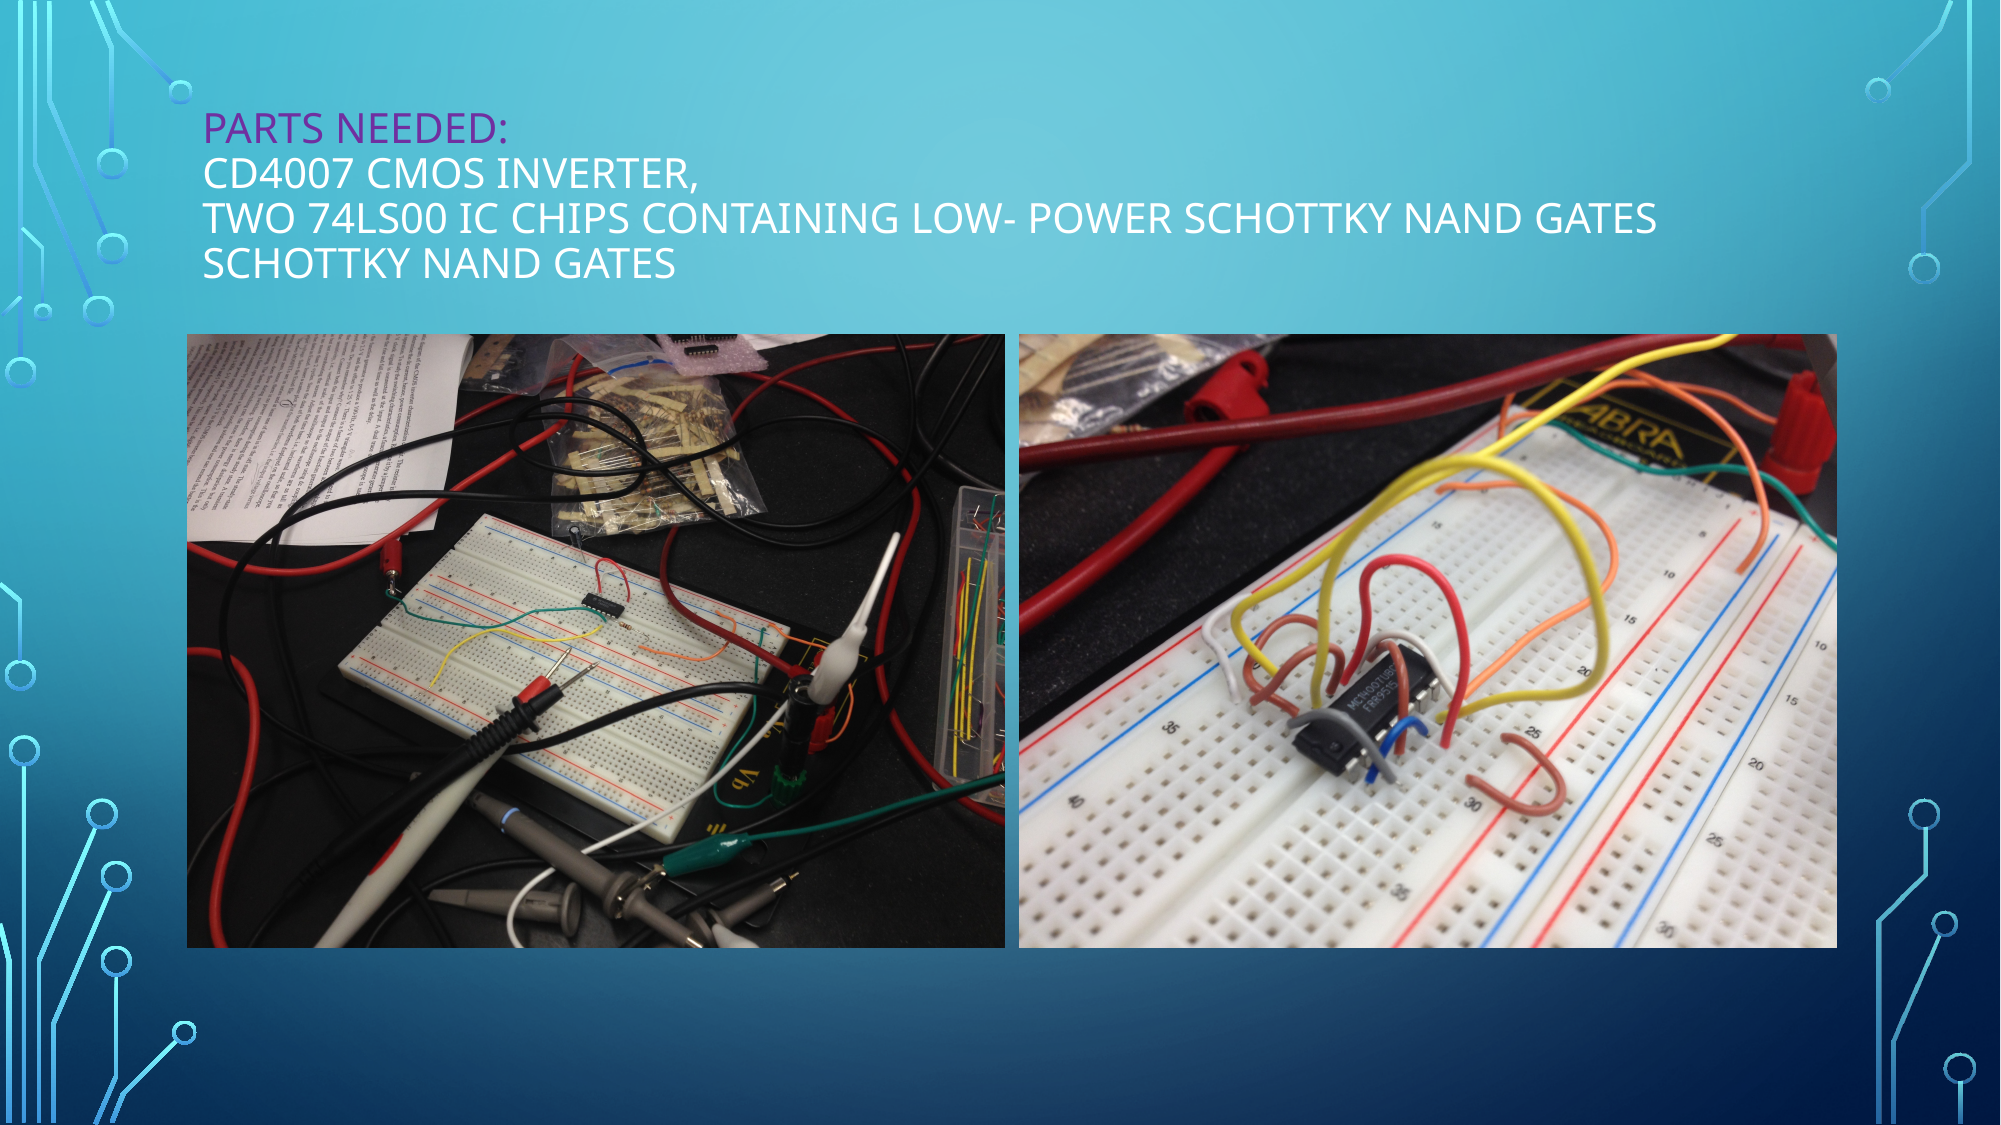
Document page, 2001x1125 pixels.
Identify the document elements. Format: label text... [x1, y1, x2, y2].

title Parts needed: CD4007 CMOS inverter, two 74LS00 IC chips containing low- power Schottky NAND gates Schottky NAND gates [187, 101, 1813, 344]
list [186, 334, 1005, 948]
picture [1019, 334, 1837, 948]
